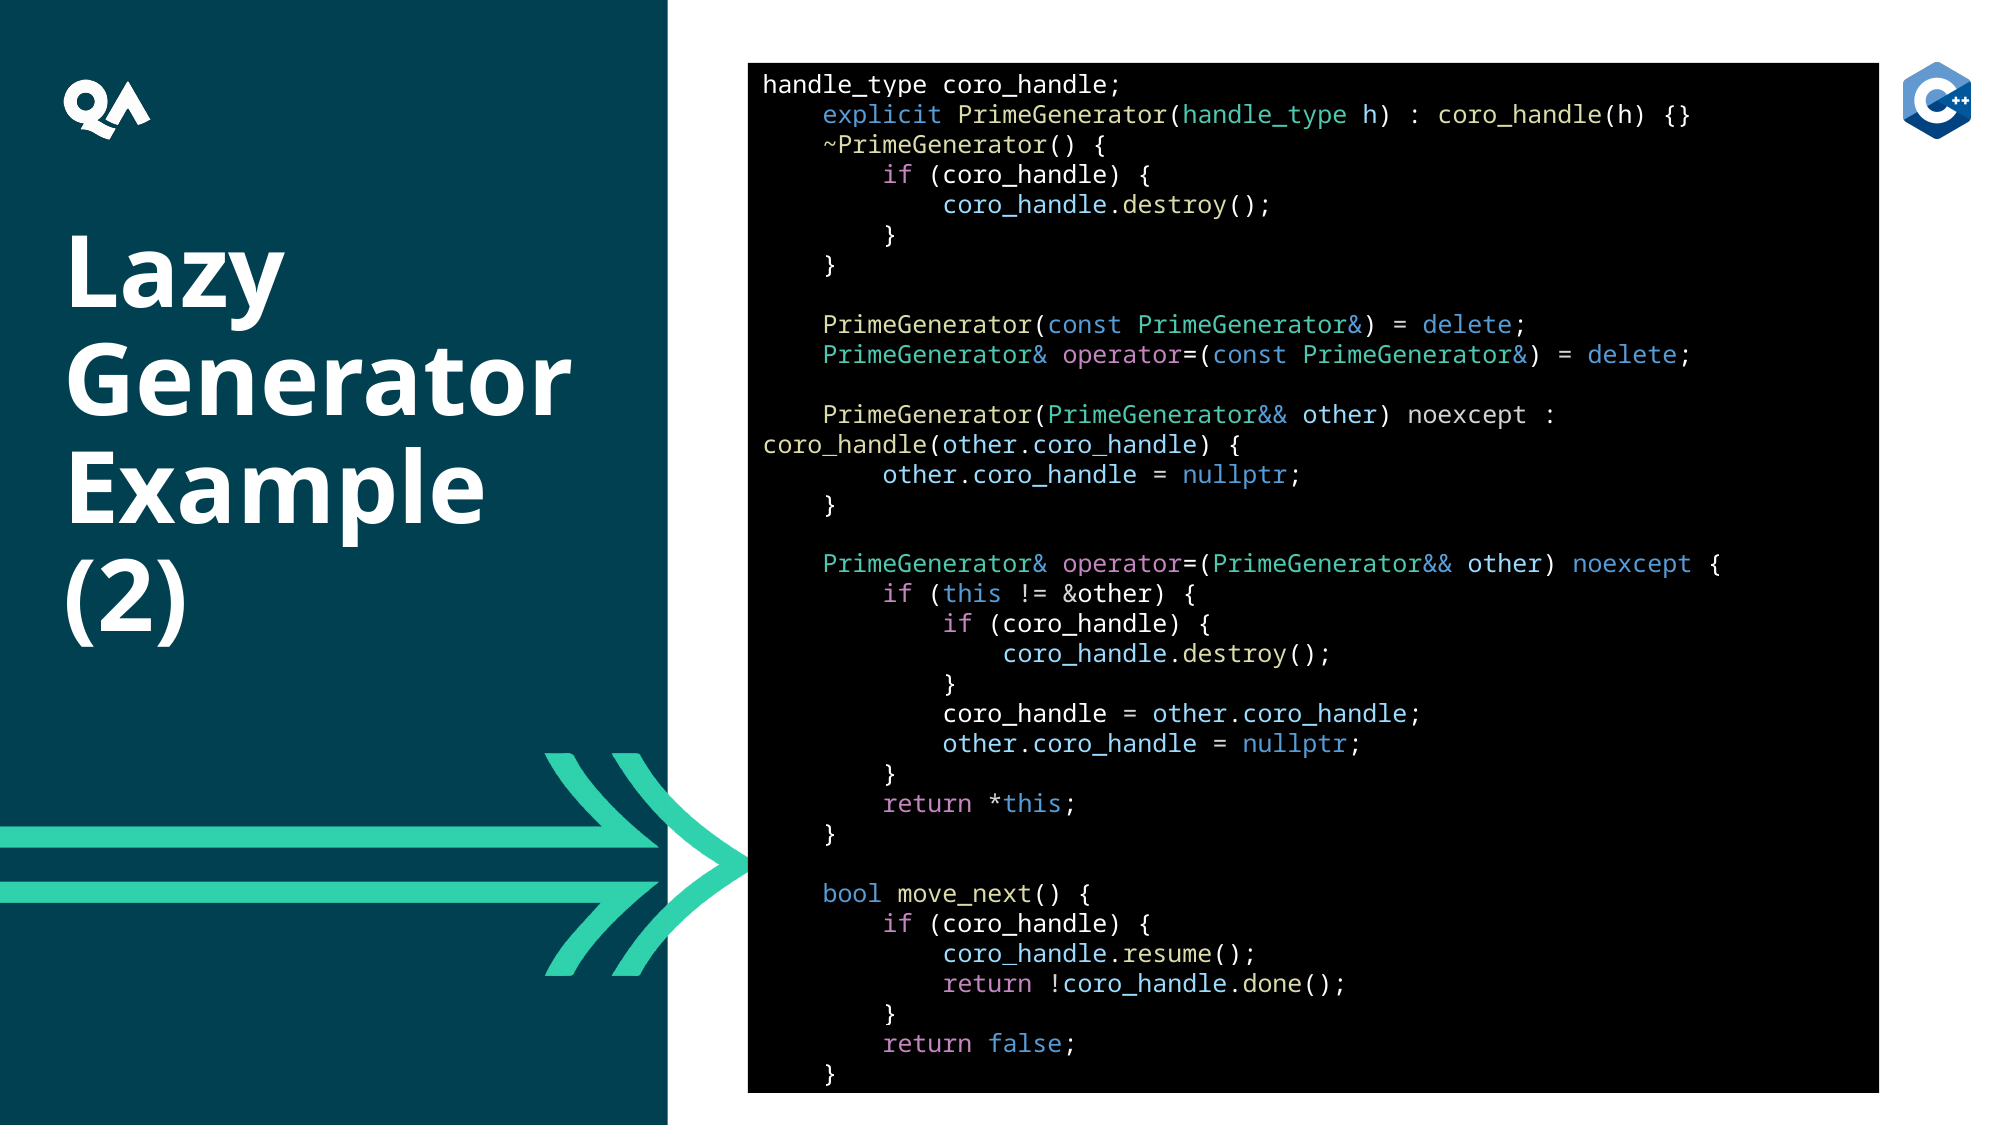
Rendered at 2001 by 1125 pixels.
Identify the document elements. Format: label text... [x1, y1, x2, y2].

picture [1903, 62, 1971, 139]
picture [64, 80, 114, 139]
picture [613, 727, 747, 995]
list Lazy Generator Example (2) [63, 221, 628, 673]
picture [107, 83, 149, 124]
picture [0, 882, 657, 975]
text_box handle_type coro_handle; explicit PrimeGenerator(handle_type h) : coro_handle(h) {} ~PrimeGenerator() { if (coro_handle) { coro_handle.destroy(); } } PrimeGenerator(const PrimeGenerator&) = delete; PrimeGenerator& operator=(const PrimeGenerator&) = delete; PrimeGenerator(PrimeGenerator&& other) noexcept : coro_handle(other.coro_handle) { other.coro_handle = nullptr; } PrimeGenerator& operator=(PrimeGenerator&& other) noexcept { if (this != &other) { if (coro_handle) { coro_handle.destroy(); } coro_handle = other.coro_handle; other.coro_handle = nullptr; } return *this; } bool move_next() { if (coro_handle) { coro_handle.resume(); return !coro_handle.done(); } return false; } [747, 62, 1880, 1093]
picture [0, 754, 657, 847]
